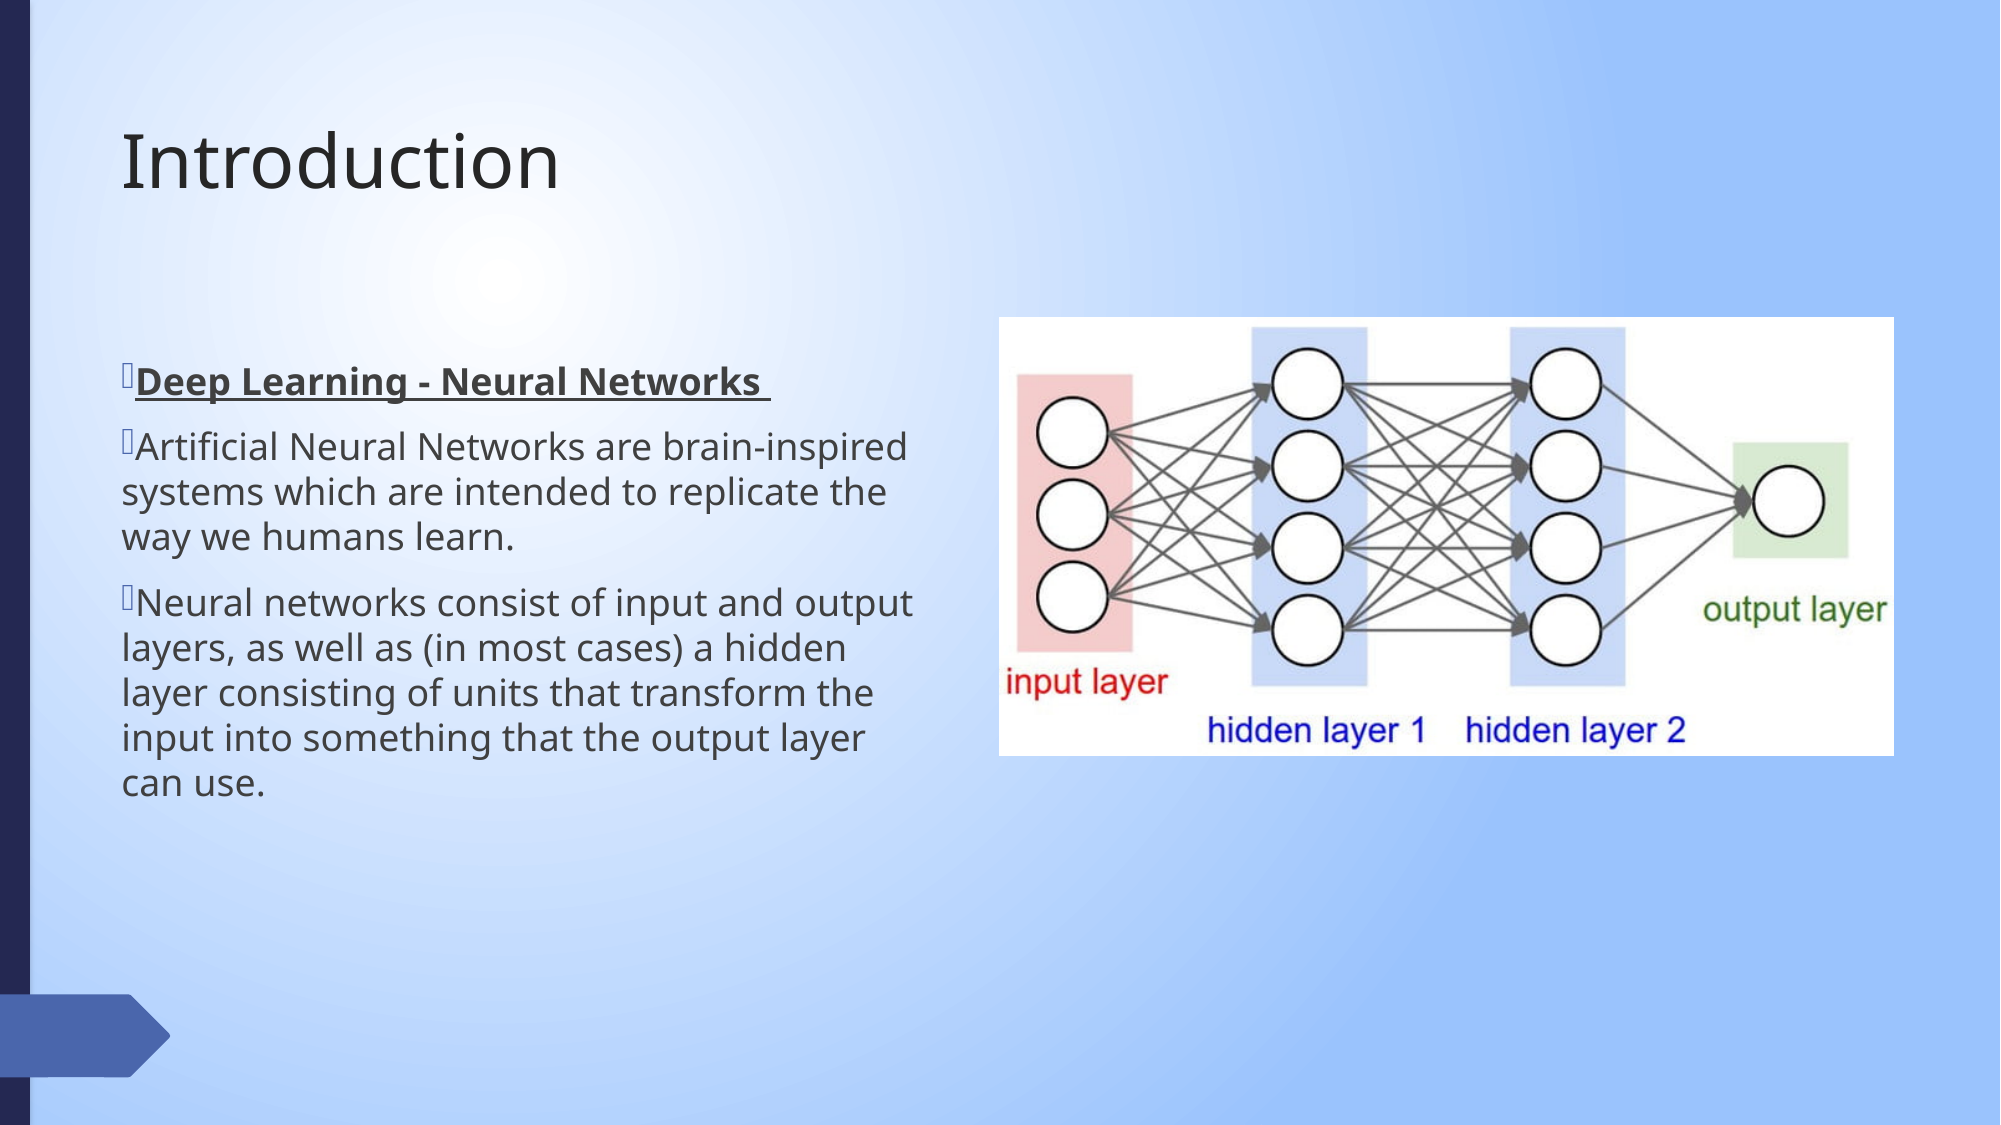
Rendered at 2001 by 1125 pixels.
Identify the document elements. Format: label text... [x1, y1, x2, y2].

picture [999, 316, 1894, 756]
text_box Deep Learning - Neural Networks Artificial Neural Networks are brain-inspired systems which are intended to replicate the way we humans learn. Neural networks consist of input and output layers, as well as (in most cases) a hidden layer consisting of units that transform the input into something that the output layer can use. [472, 349, 947, 967]
text_box [392, 0, 2000, 1125]
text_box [4, 0, 392, 1125]
title Introduction [472, 105, 947, 313]
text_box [395, 37, 468, 1125]
